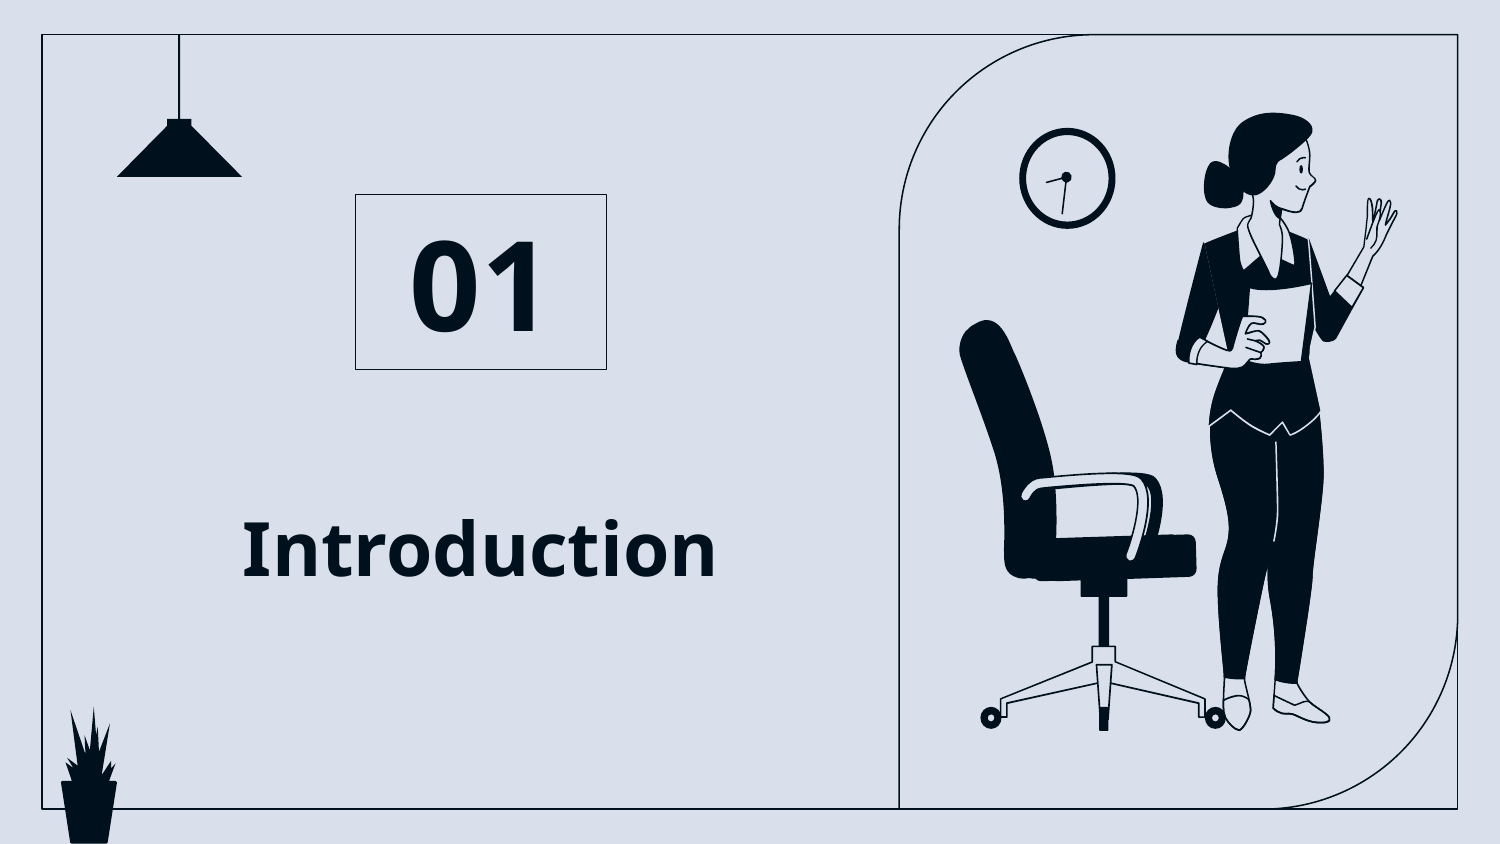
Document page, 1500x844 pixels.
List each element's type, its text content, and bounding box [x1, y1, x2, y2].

text_box [899, 34, 1458, 810]
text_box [958, 112, 1399, 732]
title Introduction [116, 443, 846, 650]
title 01 [355, 194, 607, 370]
text_box [116, 34, 242, 177]
